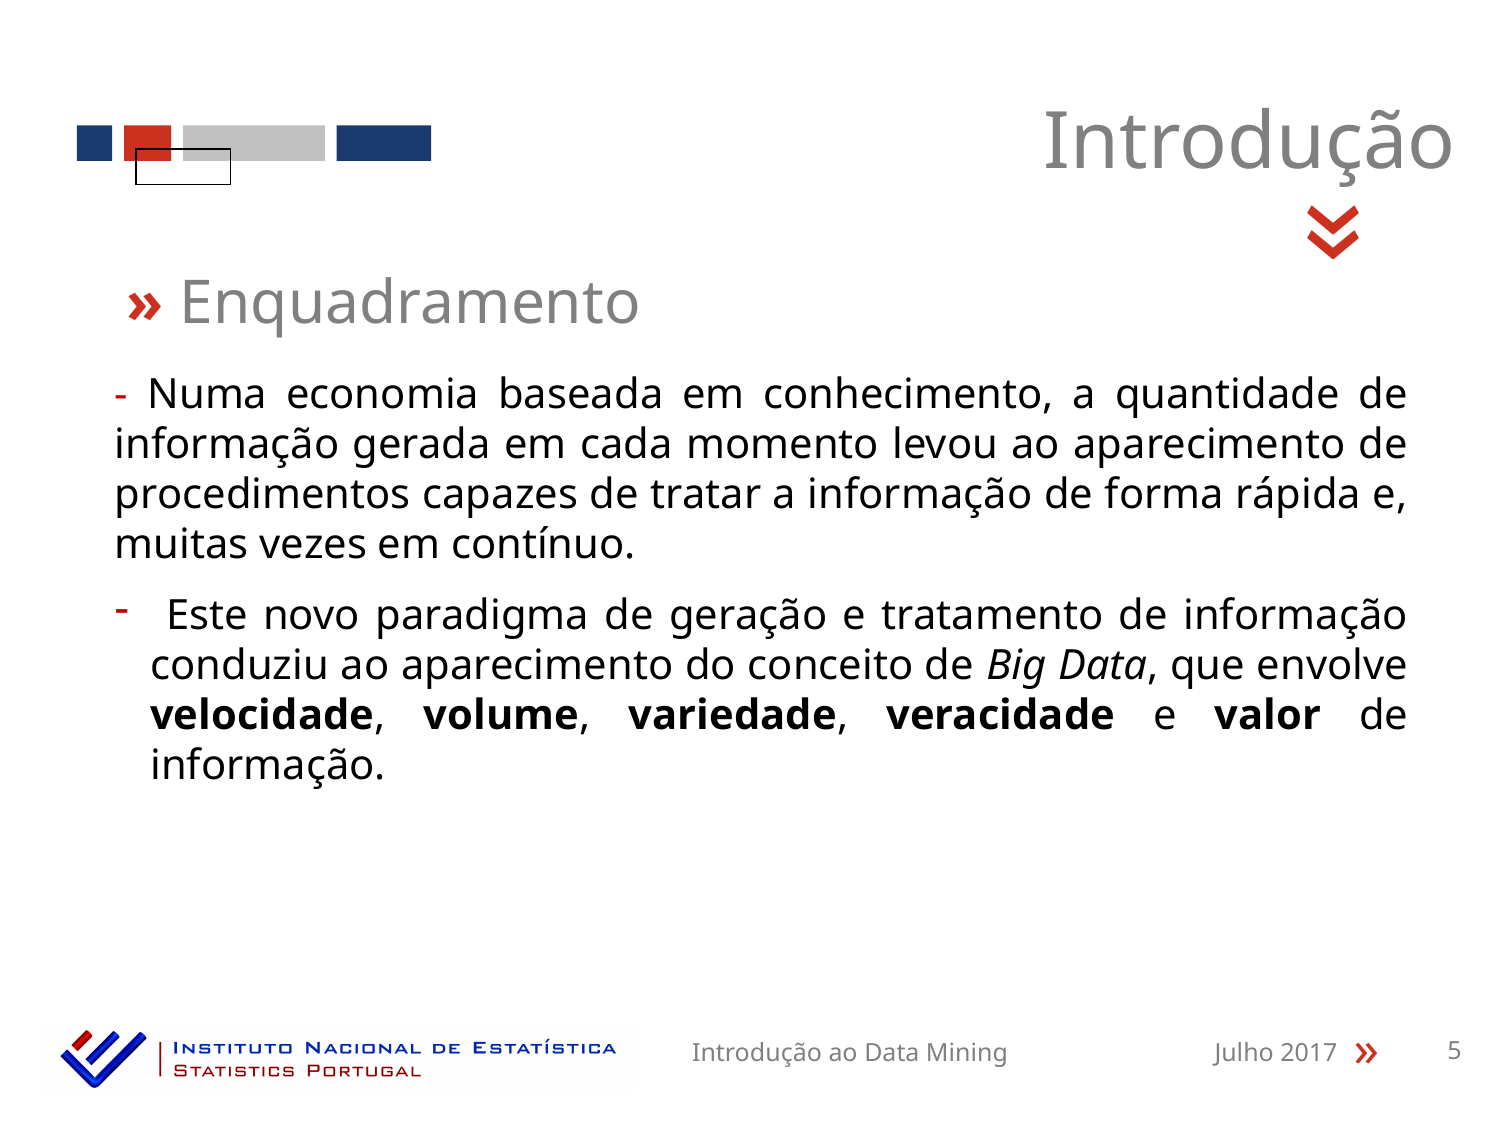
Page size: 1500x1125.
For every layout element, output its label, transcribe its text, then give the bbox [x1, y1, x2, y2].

text_box » Enquadramento [111, 255, 1376, 343]
slide_number Julho 2017 [1081, 1009, 1353, 1093]
picture [41, 1023, 620, 1093]
text_box « [1316, 1023, 1394, 1099]
text_box « [1234, 207, 1400, 280]
text_box - Numa economia baseada em conhecimento, a quantidade de informação gerada em cada momento levou ao aparecimento de procedimentos capazes de tratar a informação de forma rápida e, muitas vezes em contínuo. Este novo paradigma de geração e tratamento de informação conduziu ao aparecimento do conceito de Big Data, que envolve velocidade, volume, variedade, veracidade e valor de informação. [100, 359, 1424, 796]
text_box Introdução [454, 66, 1471, 207]
footer Introdução ao Data Mining [620, 1009, 1081, 1093]
slide_number 5 [1358, 1009, 1477, 1093]
